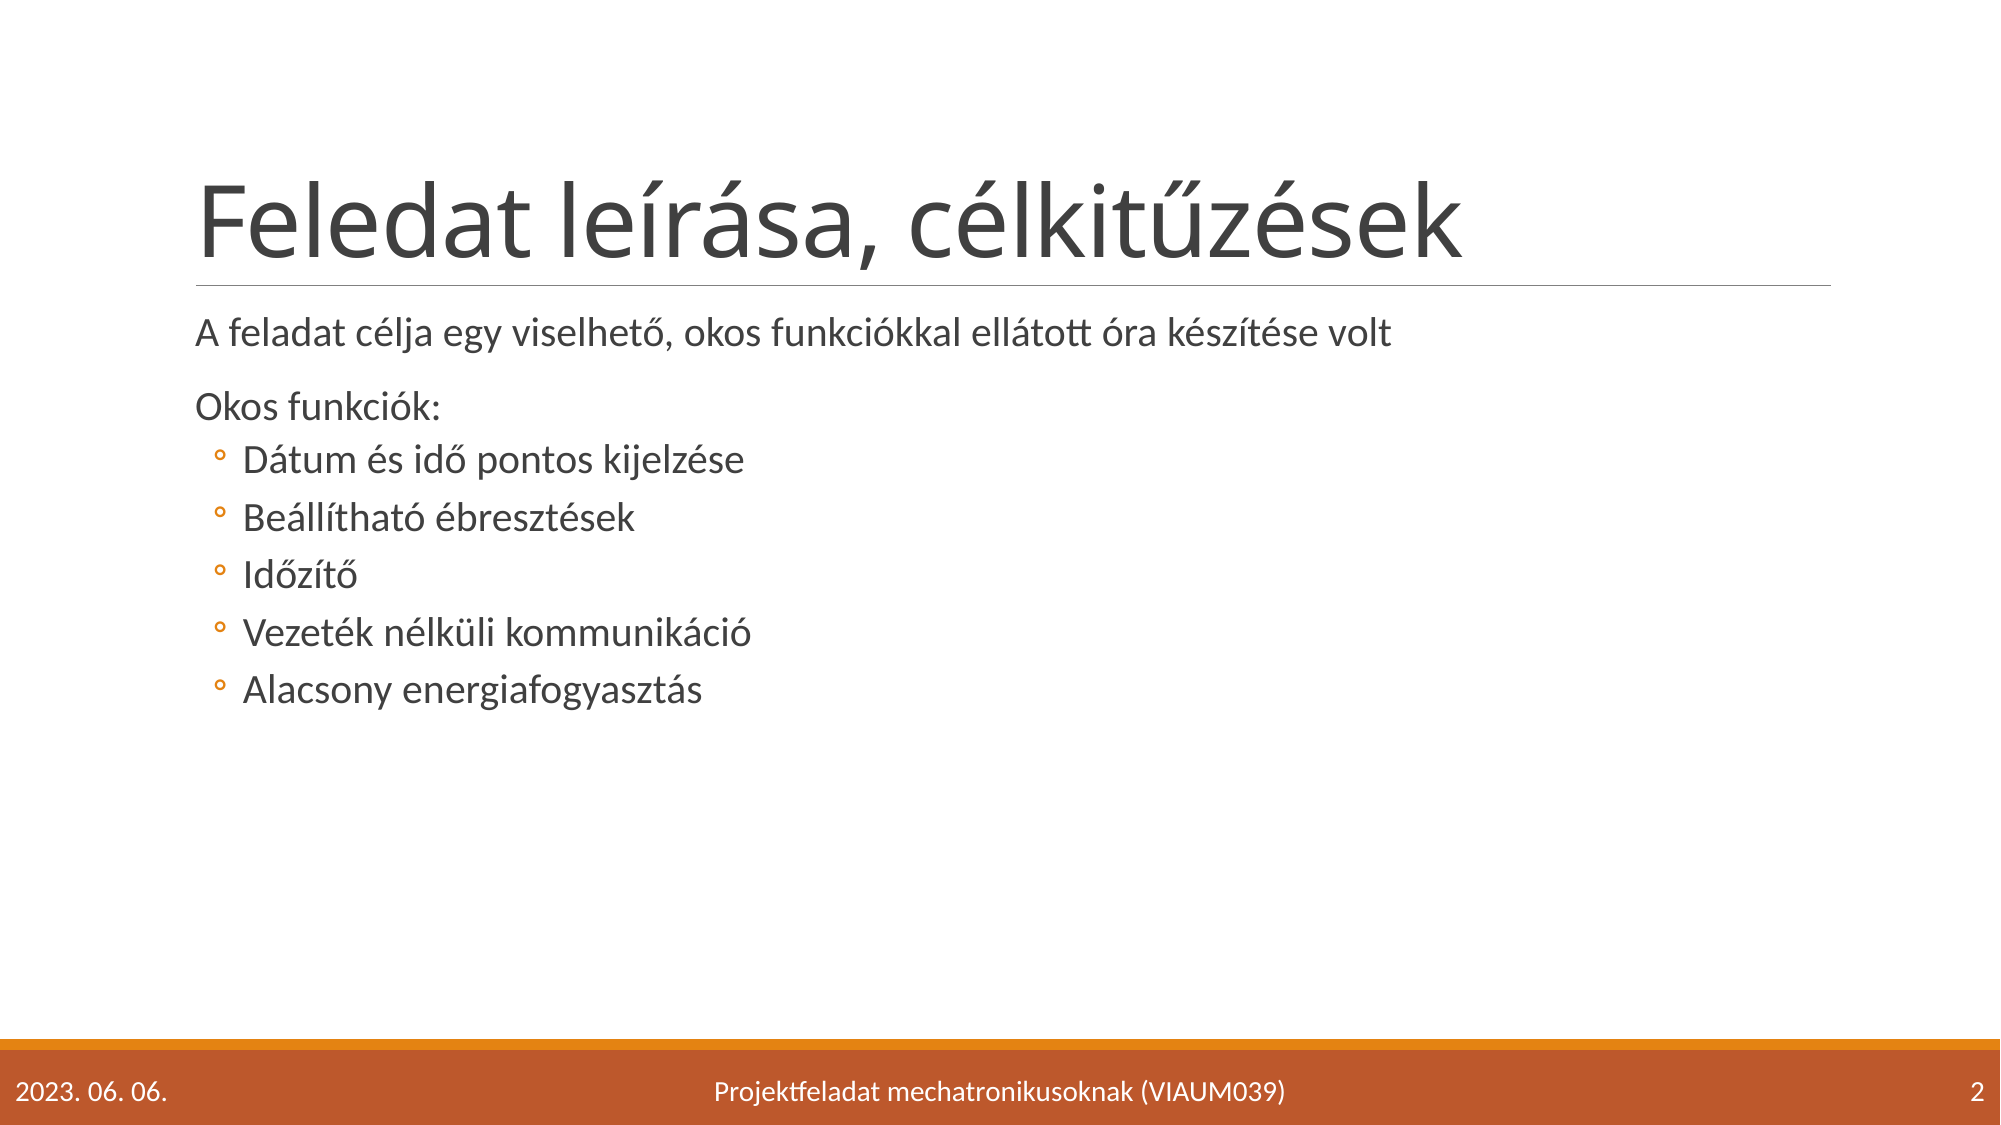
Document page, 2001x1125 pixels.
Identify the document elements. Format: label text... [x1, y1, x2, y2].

slide_number 2023. 06. 06. [0, 1059, 586, 1120]
slide_number 2 [1624, 1059, 2000, 1120]
title Feledat leírása, célkitűzések [180, 47, 1830, 285]
list A feladat célja egy viselhető, okos funkciókkal ellátott óra készítése volt Okos funkciók: Dátum és idő pontos kijelzése Beállítható ébresztések Időzítő Vezeték nélküli kommunikáció Alacsony energiafogyasztás [180, 302, 1830, 963]
footer Projektfeladat mechatronikusoknak (VIAUM039) [604, 1059, 1396, 1120]
